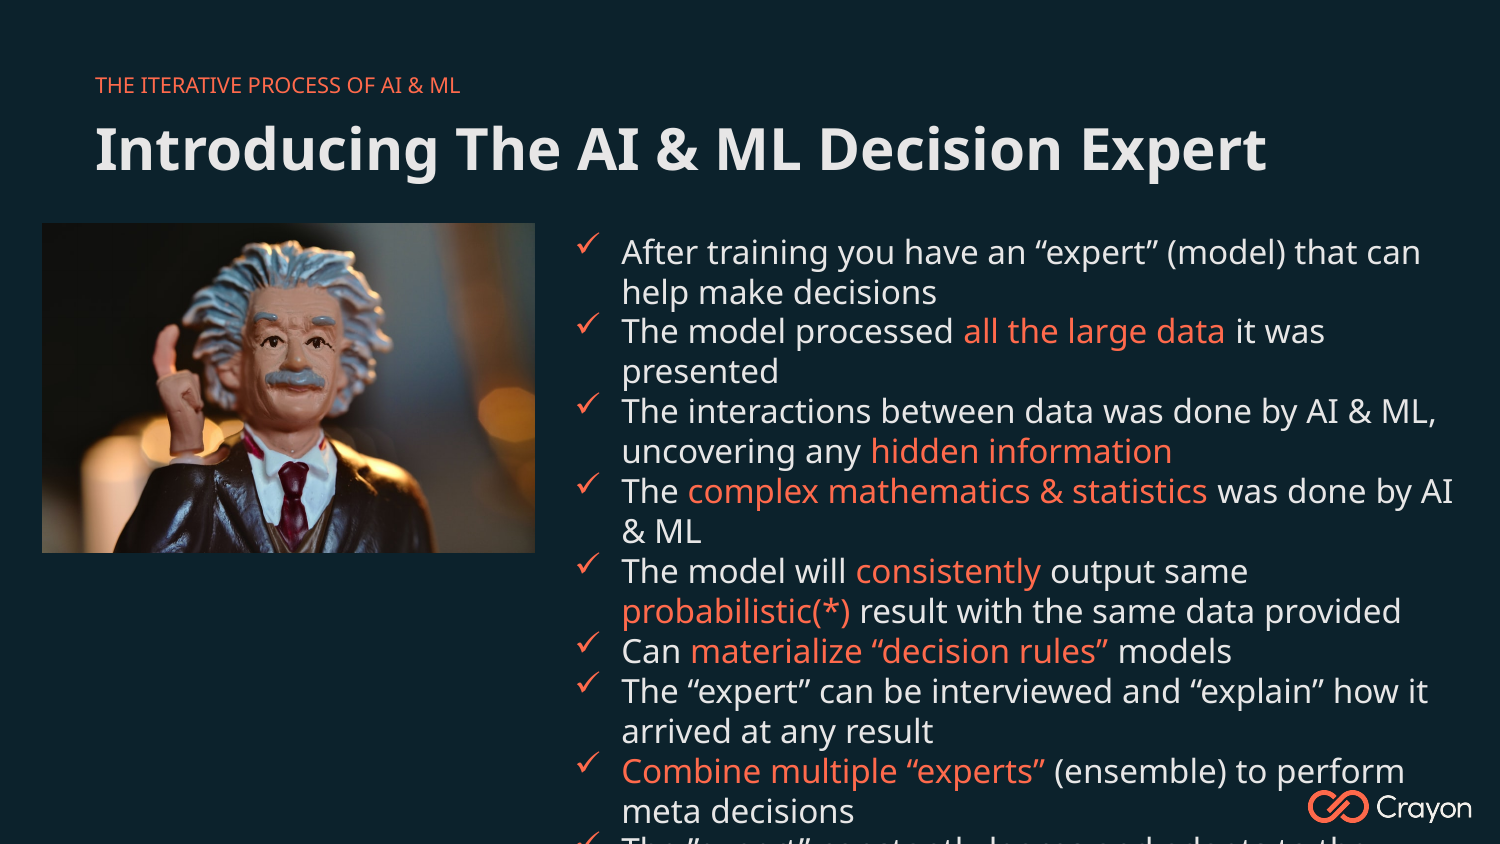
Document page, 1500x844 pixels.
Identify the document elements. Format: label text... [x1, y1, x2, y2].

text_box THE ITERATIVE PROCESS OF AI & ML [80, 65, 1401, 113]
text_box After training you have an “expert” (model) that can help make decisions The model processed all the large data it was presented The interactions between data was done by AI & ML, uncovering any hidden information The complex mathematics & statistics was done by AI & ML The model will consistently output same probabilistic(*) result with the same data provided Can materialize “decision rules” models The “expert” can be interviewed and “explain” how it arrived at any result Combine multiple “experts” (ensemble) to perform meta decisions The ”expert” constantly learns and adapts to the environment and new data [559, 223, 1500, 844]
text_box Introducing The AI & ML Decision Expert [80, 104, 1427, 183]
picture [41, 223, 535, 553]
picture [1292, 774, 1487, 839]
